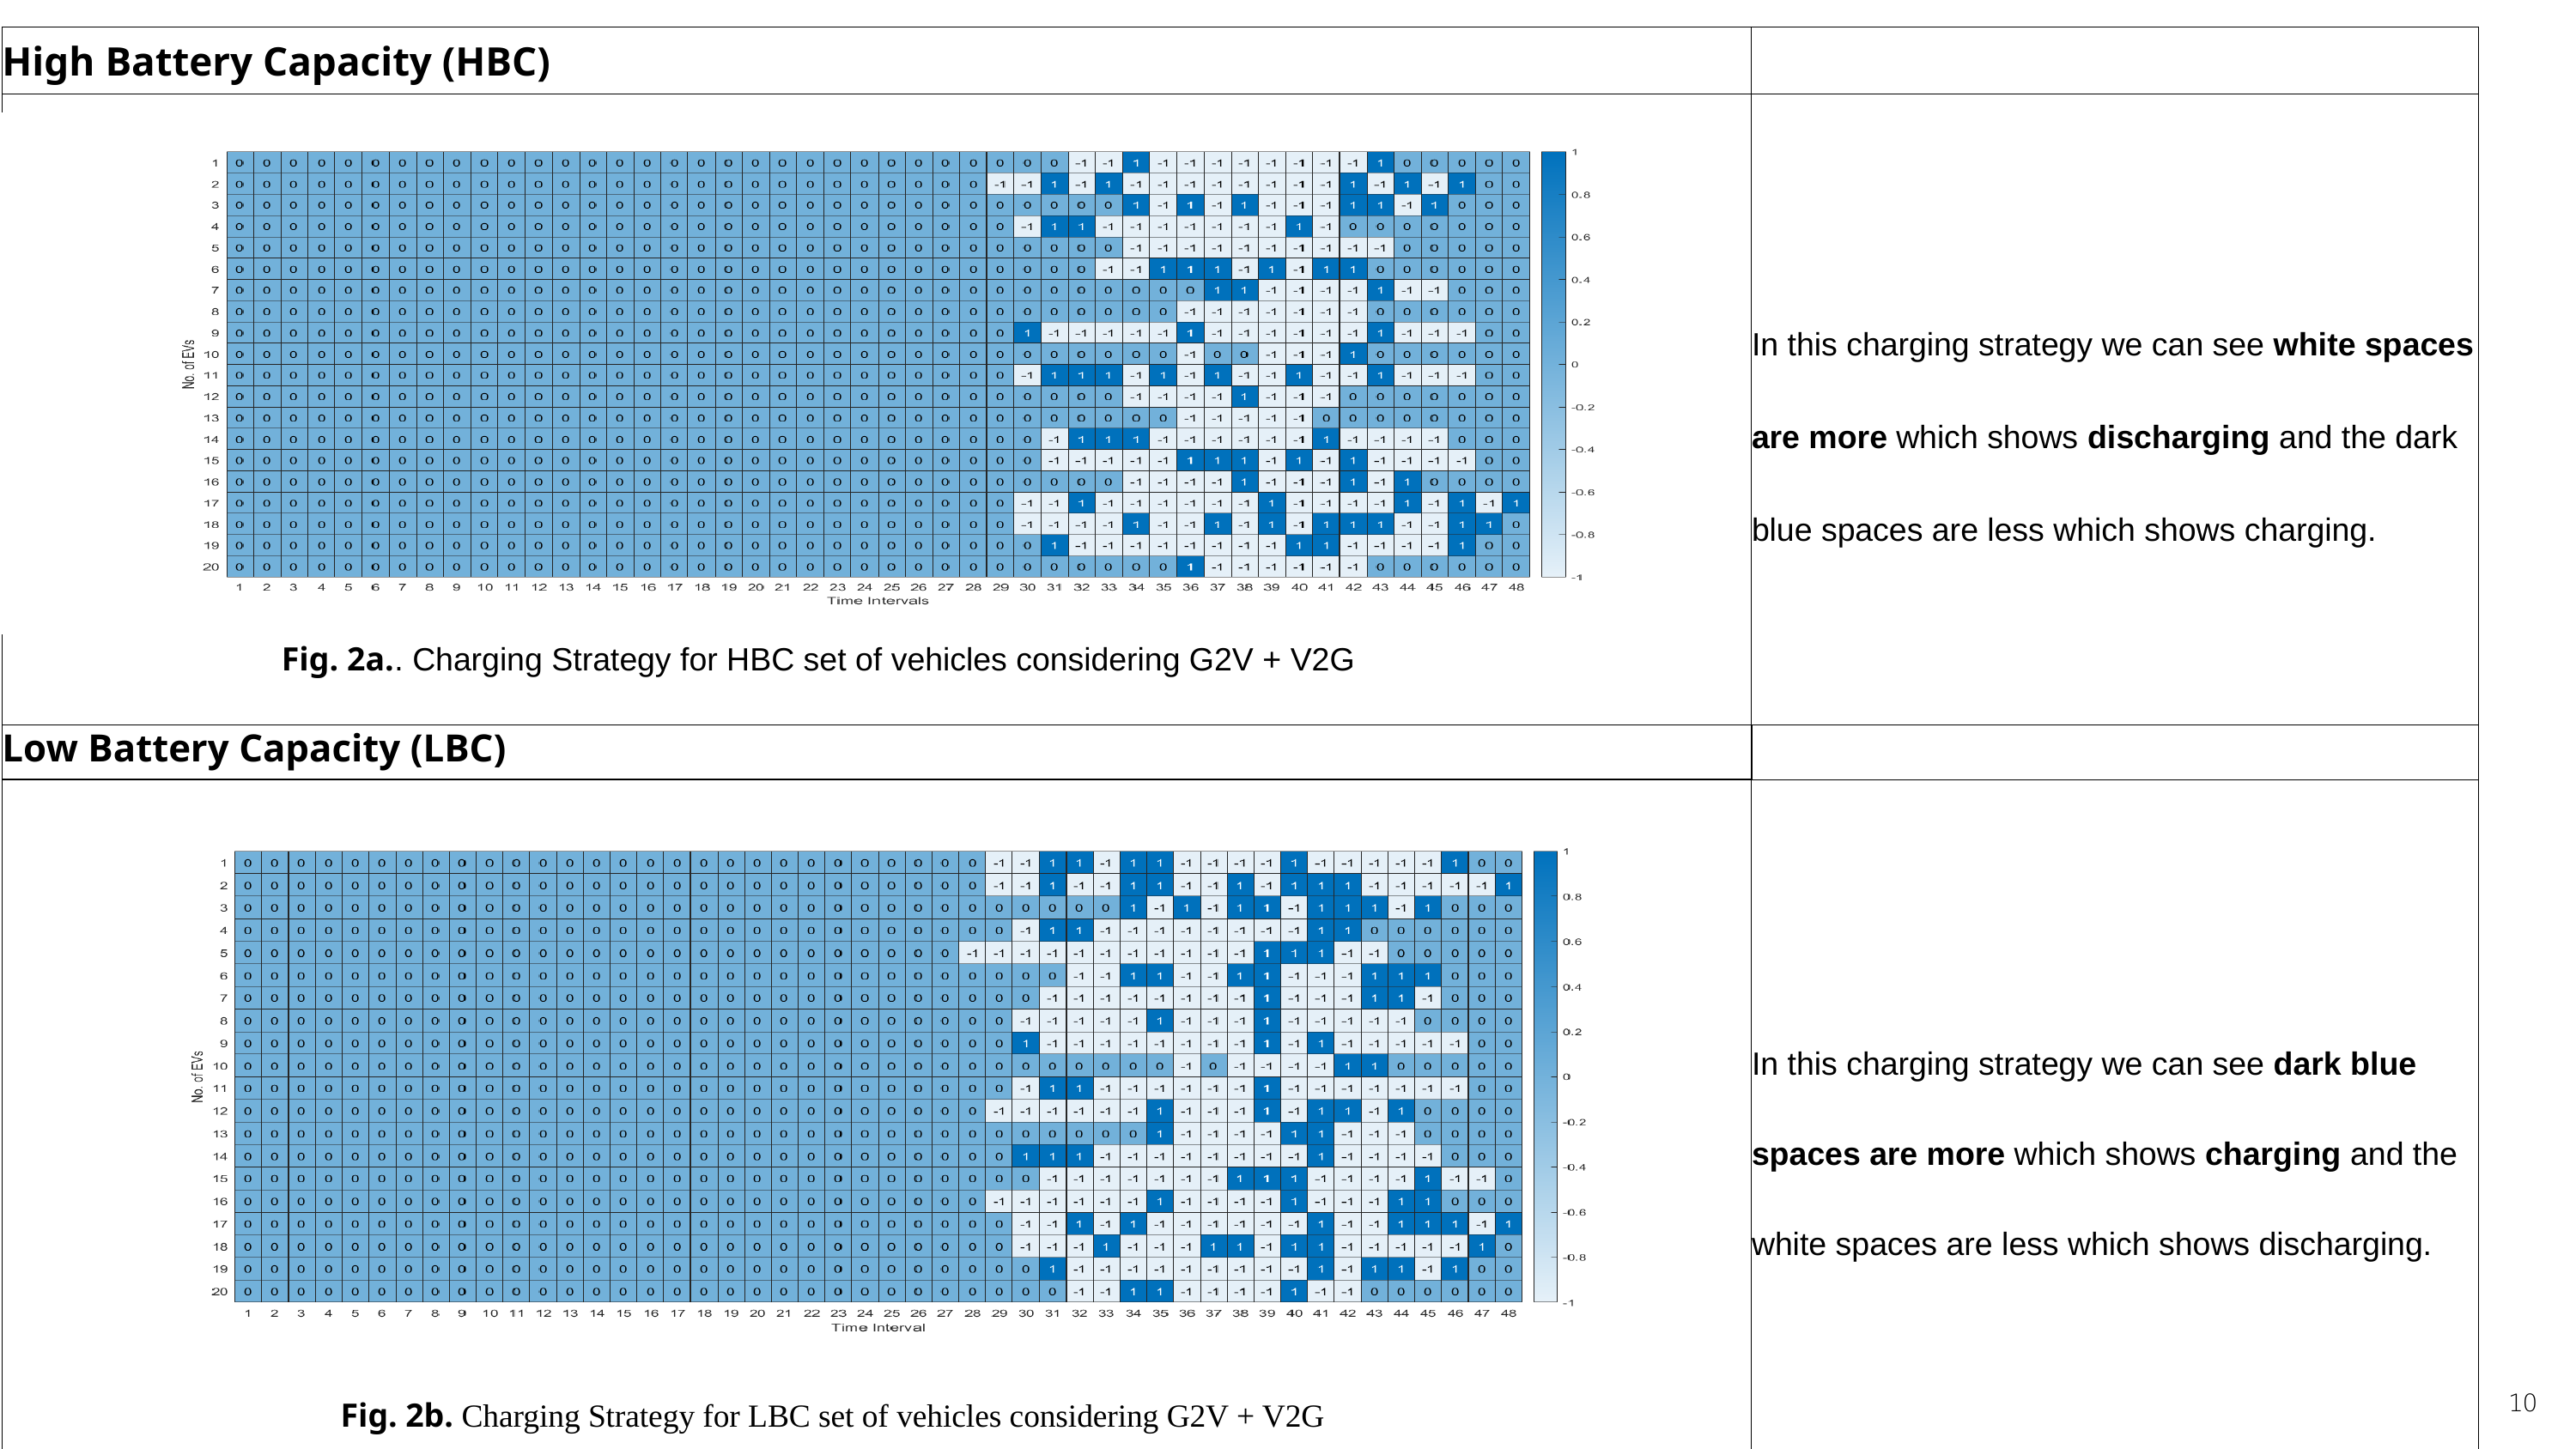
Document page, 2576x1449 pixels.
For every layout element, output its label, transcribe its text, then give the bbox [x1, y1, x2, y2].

table_cell In this charging strategy we can see dark blue spaces are more which shows charging and the white spaces are less which shows discharging. [1752, 780, 2478, 1449]
table_cell In this charging strategy we can see white spaces are more which shows discharging and the dark blue spaces are less which shows charging. [1752, 94, 2478, 724]
picture [2, 112, 1731, 634]
table_cell Fig. 2b. Charging Strategy for LBC set of vehicles considering G2V + V2G [3, 780, 1751, 1449]
table_cell Low Battery Capacity (LBC) [3, 725, 1751, 779]
table_cell Fig. 2a.. Charging Strategy for HBC set of vehicles considering G2V + V2G [3, 94, 1751, 724]
text_box 10 [2508, 1387, 2555, 1416]
table_header [1752, 27, 2478, 94]
table_cell [1753, 725, 2478, 779]
table_header High Battery Capacity (HBC) [3, 27, 1751, 94]
picture [12, 809, 1720, 1364]
